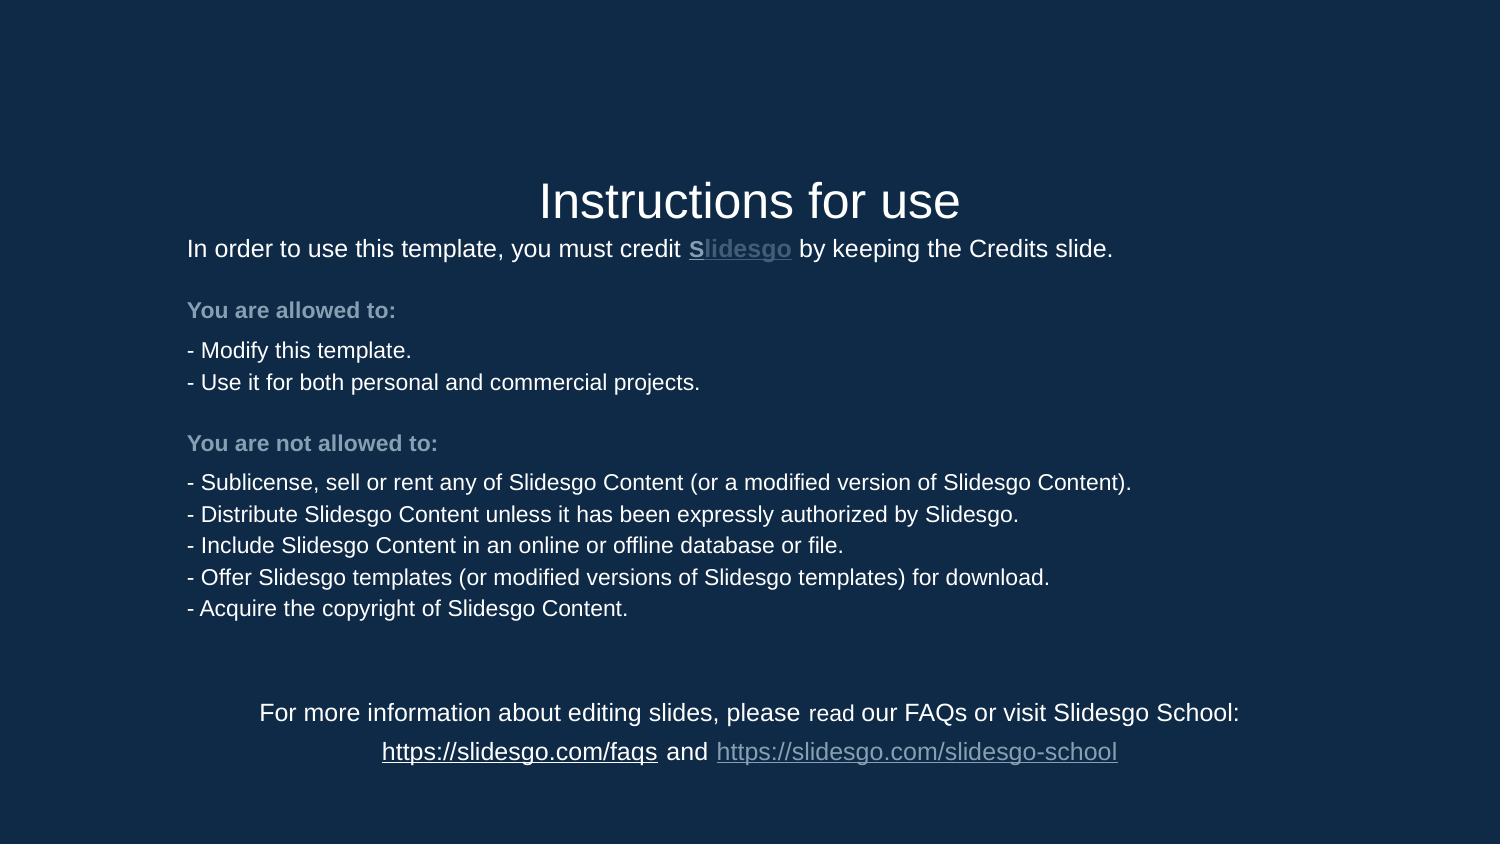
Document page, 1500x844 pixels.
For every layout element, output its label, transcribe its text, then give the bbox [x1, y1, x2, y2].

list In order to use this template, you must credit Slidesgo by keeping the Credits slide. You are allowed to: - Modify this template. - Use it for both personal and commercial projects. You are not allowed to: - Sublicense, sell or rent any of Slidesgo Content (or a modified version of Slidesgo Content). - Distribute Slidesgo Content unless it has been expressly authorized by Slidesgo. - Include Slidesgo Content in an online or offline database or file. - Offer Slidesgo templates (or modified versions of Slidesgo templates) for download. - Acquire the copyright of Slidesgo Content. [171, 213, 1328, 286]
list For more information about editing slides, please read our FAQs or visit Slidesgo School: https://slidesgo.com/faqs and https://slidesgo.com/slidesgo-school [171, 676, 1328, 749]
title Instructions for use [171, 153, 1328, 213]
